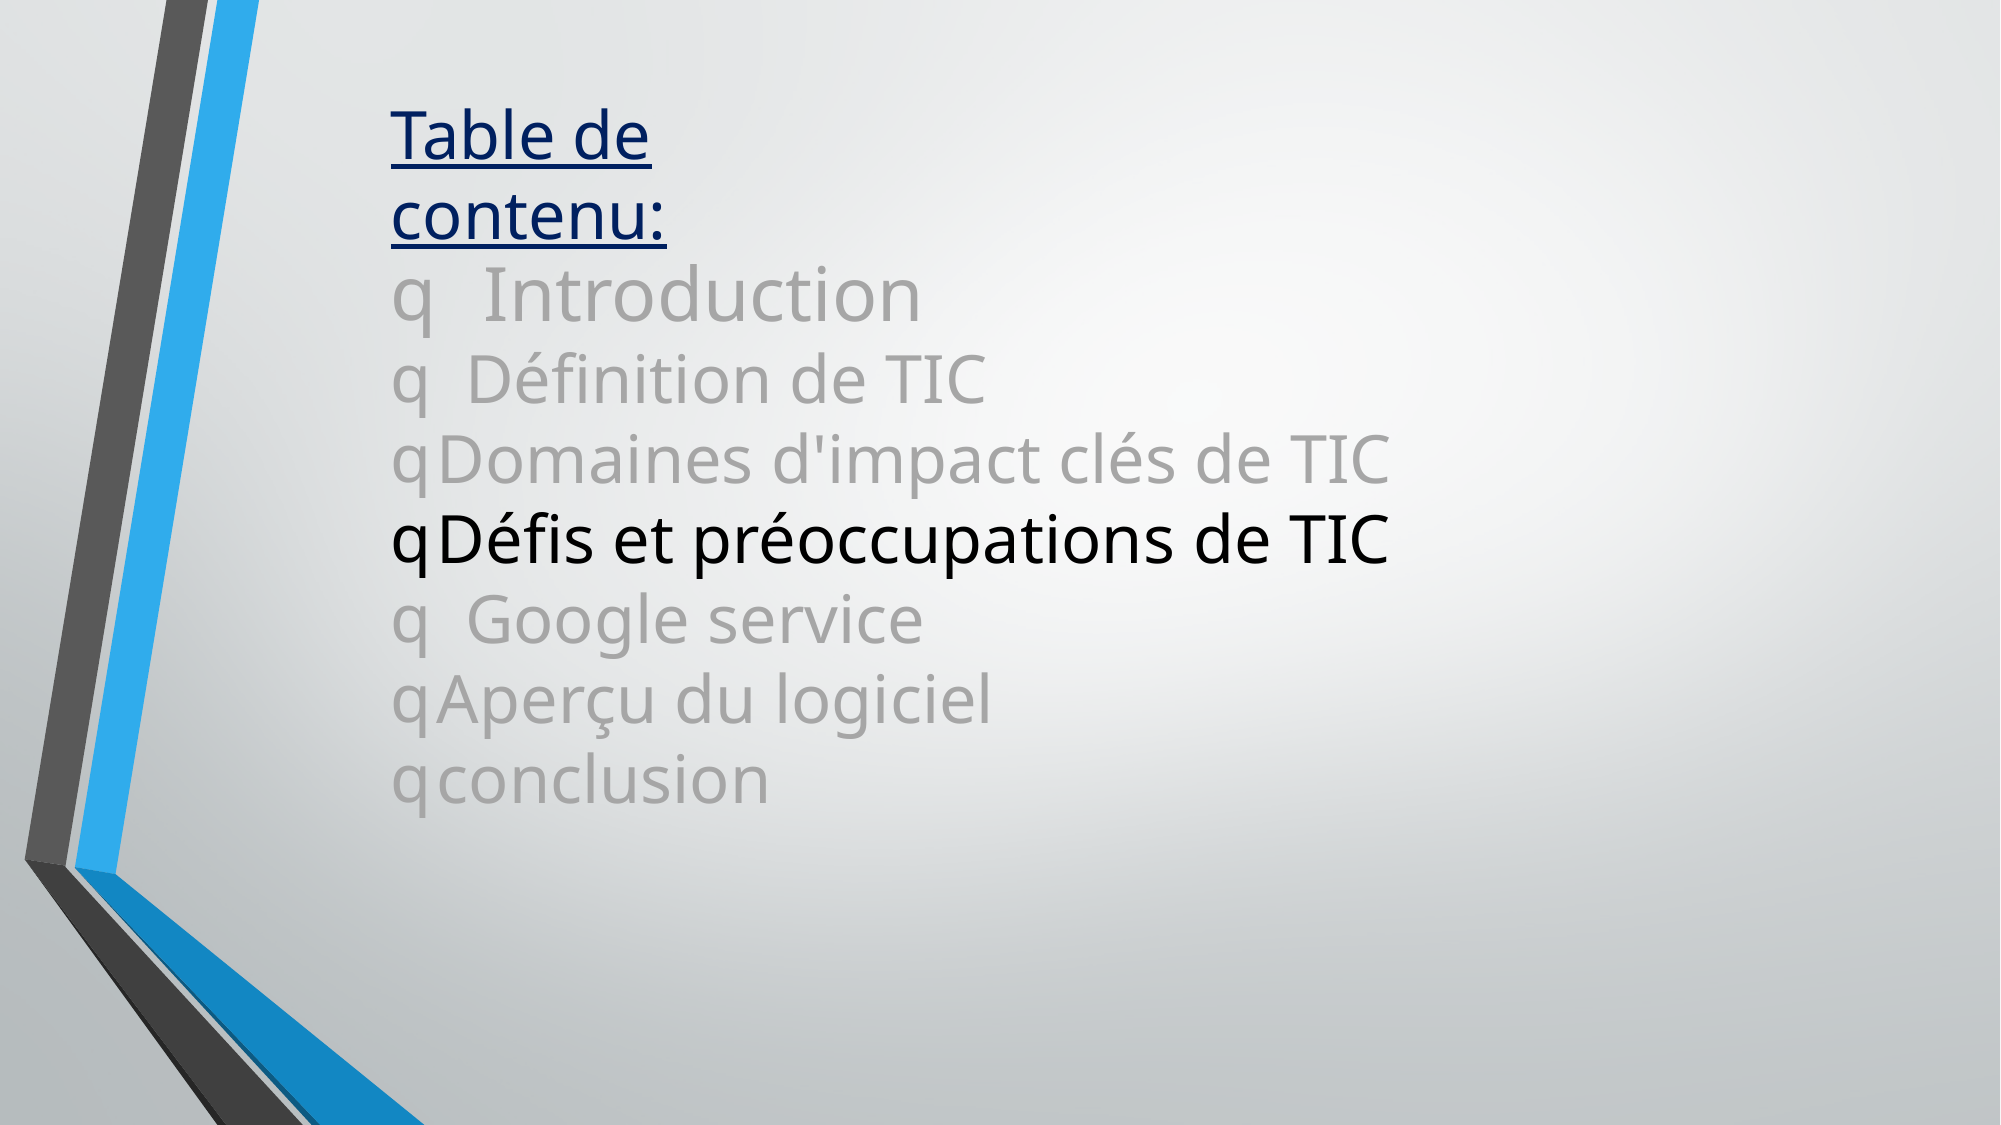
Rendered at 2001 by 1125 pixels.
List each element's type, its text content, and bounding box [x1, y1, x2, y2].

text_box Introduction Définition de TIC Domaines d'impact clés de TIC Défis et préoccupations de TIC Google service Aperçu du logiciel conclusion [374, 239, 1867, 824]
text_box Table de contenu: [375, 85, 917, 260]
